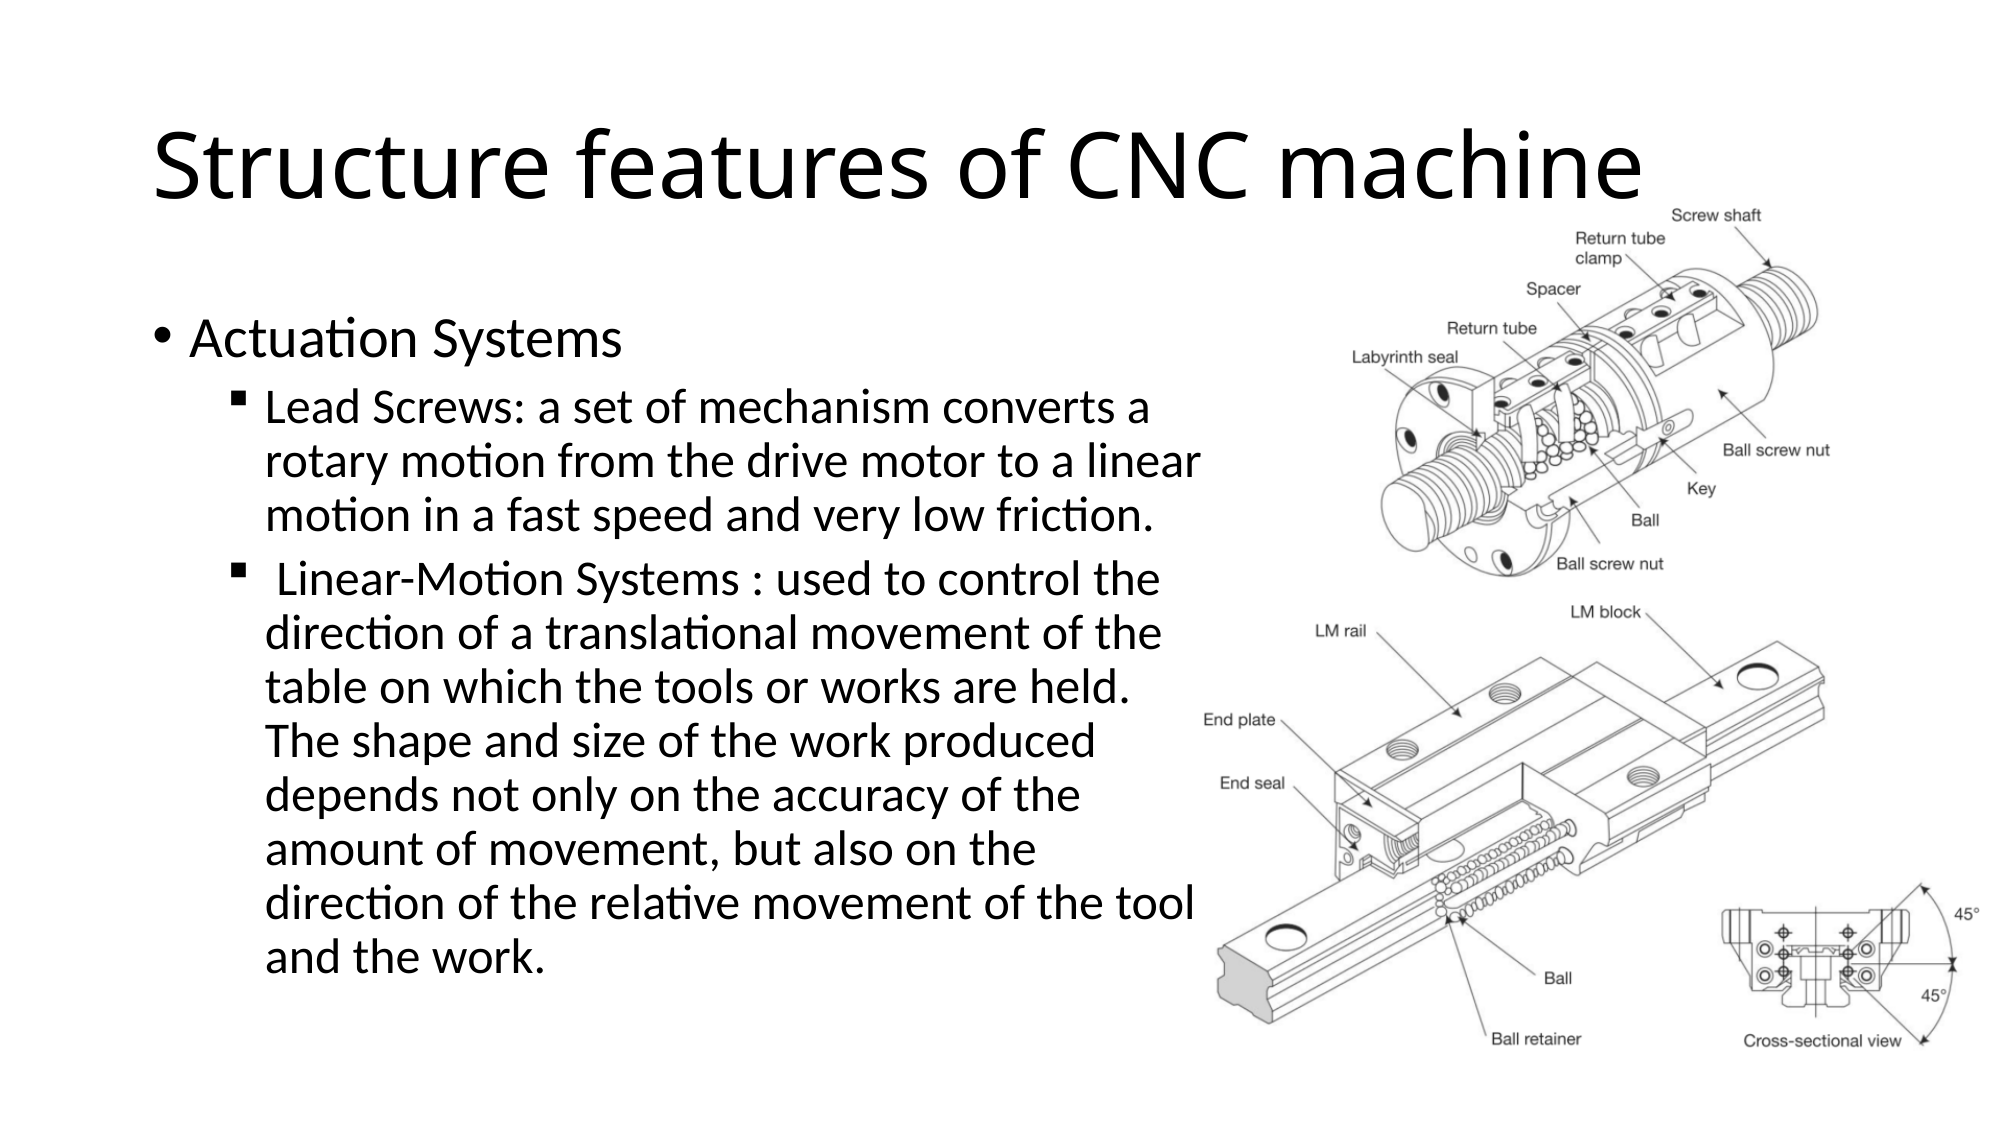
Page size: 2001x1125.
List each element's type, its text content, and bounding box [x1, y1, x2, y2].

title Structure features of CNC machine [137, 59, 1863, 278]
list Actuation Systems Lead Screws: a set of mechanism converts a rotary motion from the drive motor to a linear motion in a fast speed and very low friction. Linear-Motion Systems : used to control the direction of a translational movement of the table on which the tools or works are held. The shape and size of the work produced depends not only on the accuracy of the amount of movement, but also on the direction of the relative movement of the tool and the work. [137, 299, 1220, 1014]
picture [1347, 204, 1836, 583]
picture [1201, 605, 1982, 1056]
